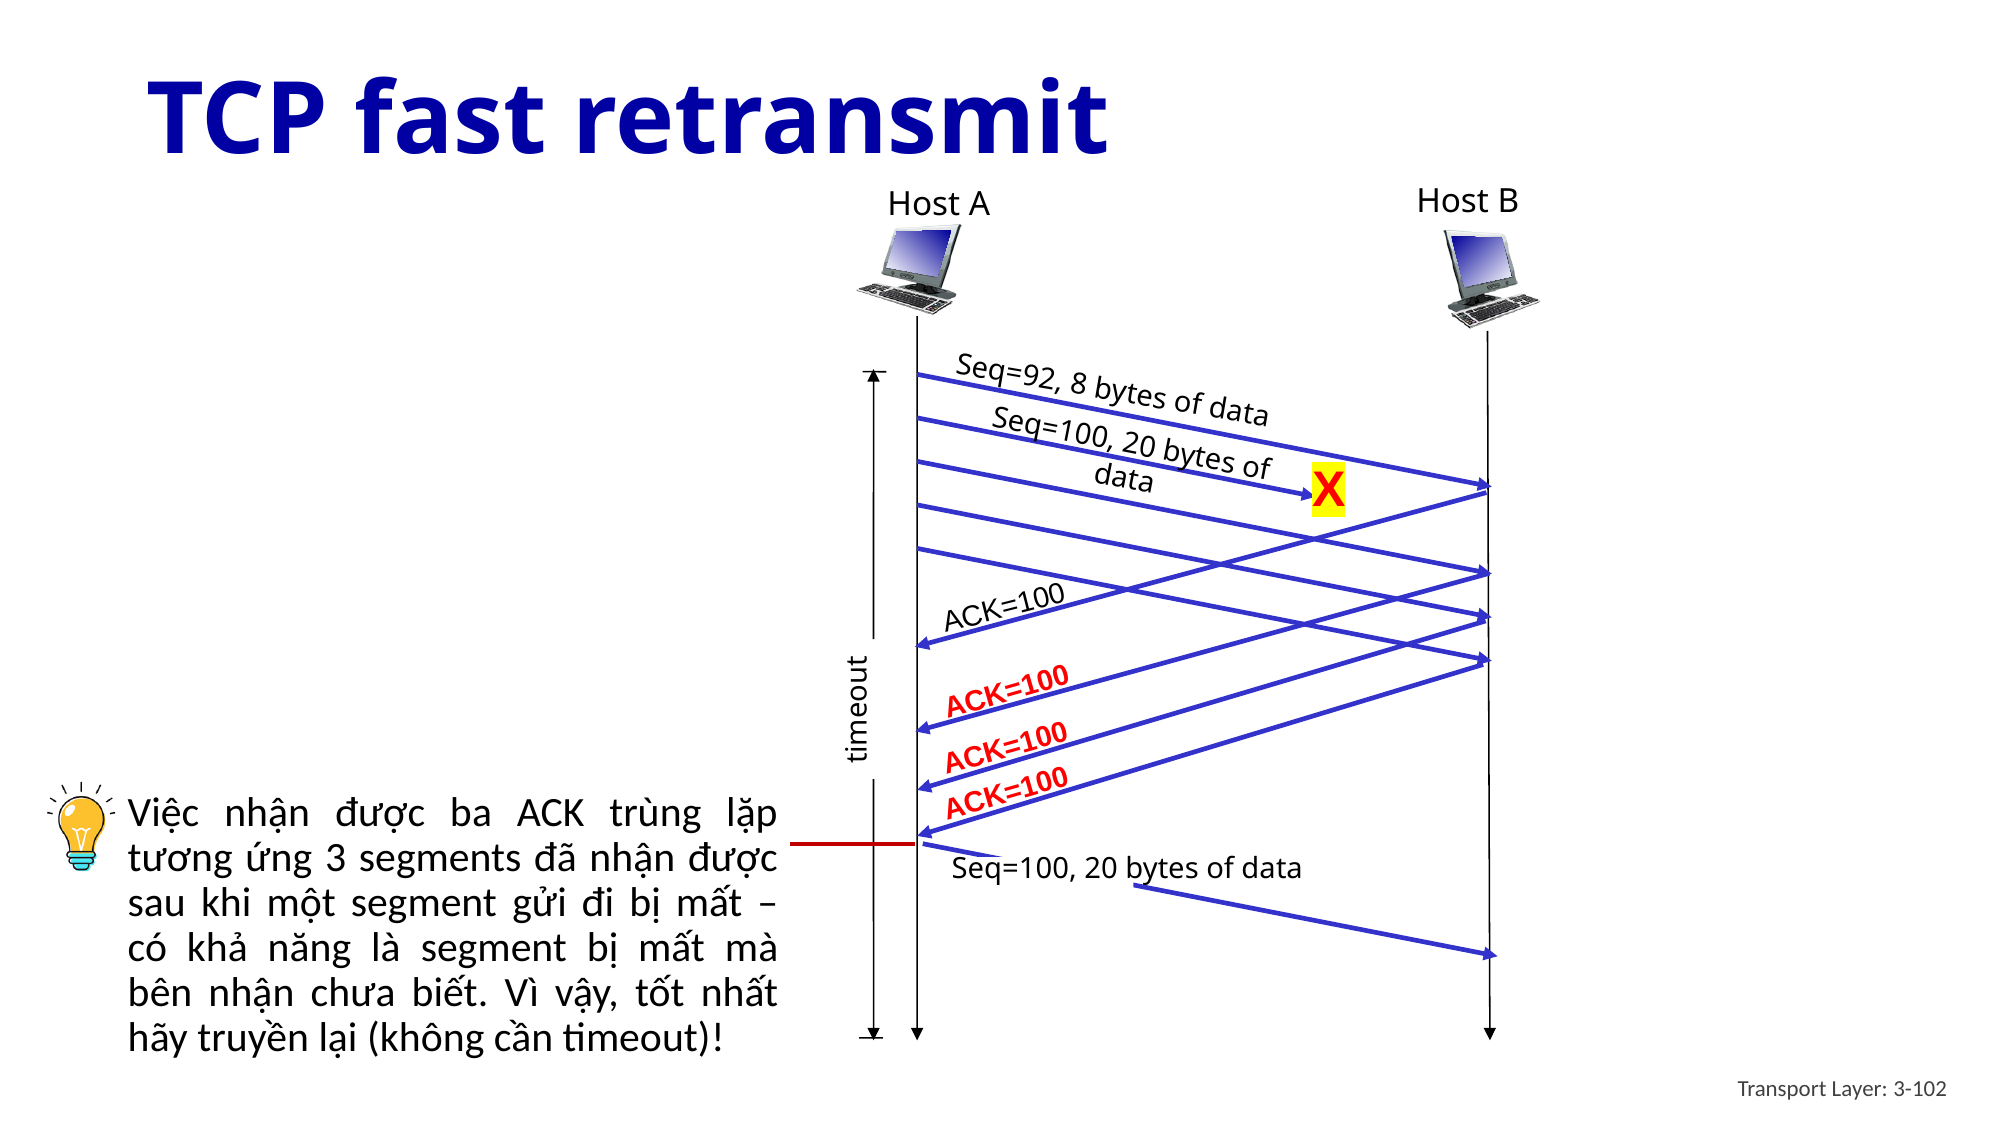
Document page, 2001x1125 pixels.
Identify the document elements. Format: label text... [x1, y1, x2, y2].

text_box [896, 492, 1490, 836]
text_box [916, 363, 1492, 661]
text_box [1440, 225, 1564, 336]
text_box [829, 369, 916, 760]
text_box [915, 841, 1498, 957]
text_box Host A [872, 174, 1006, 230]
text_box [1483, 959, 1497, 1041]
slide_number Transport Layer: 3-102 [1512, 1056, 1963, 1117]
text_box Host B [1401, 171, 1535, 227]
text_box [830, 220, 964, 322]
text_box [915, 957, 920, 1041]
title TCP fast retransmit [131, 47, 2000, 195]
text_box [14, 760, 915, 1072]
